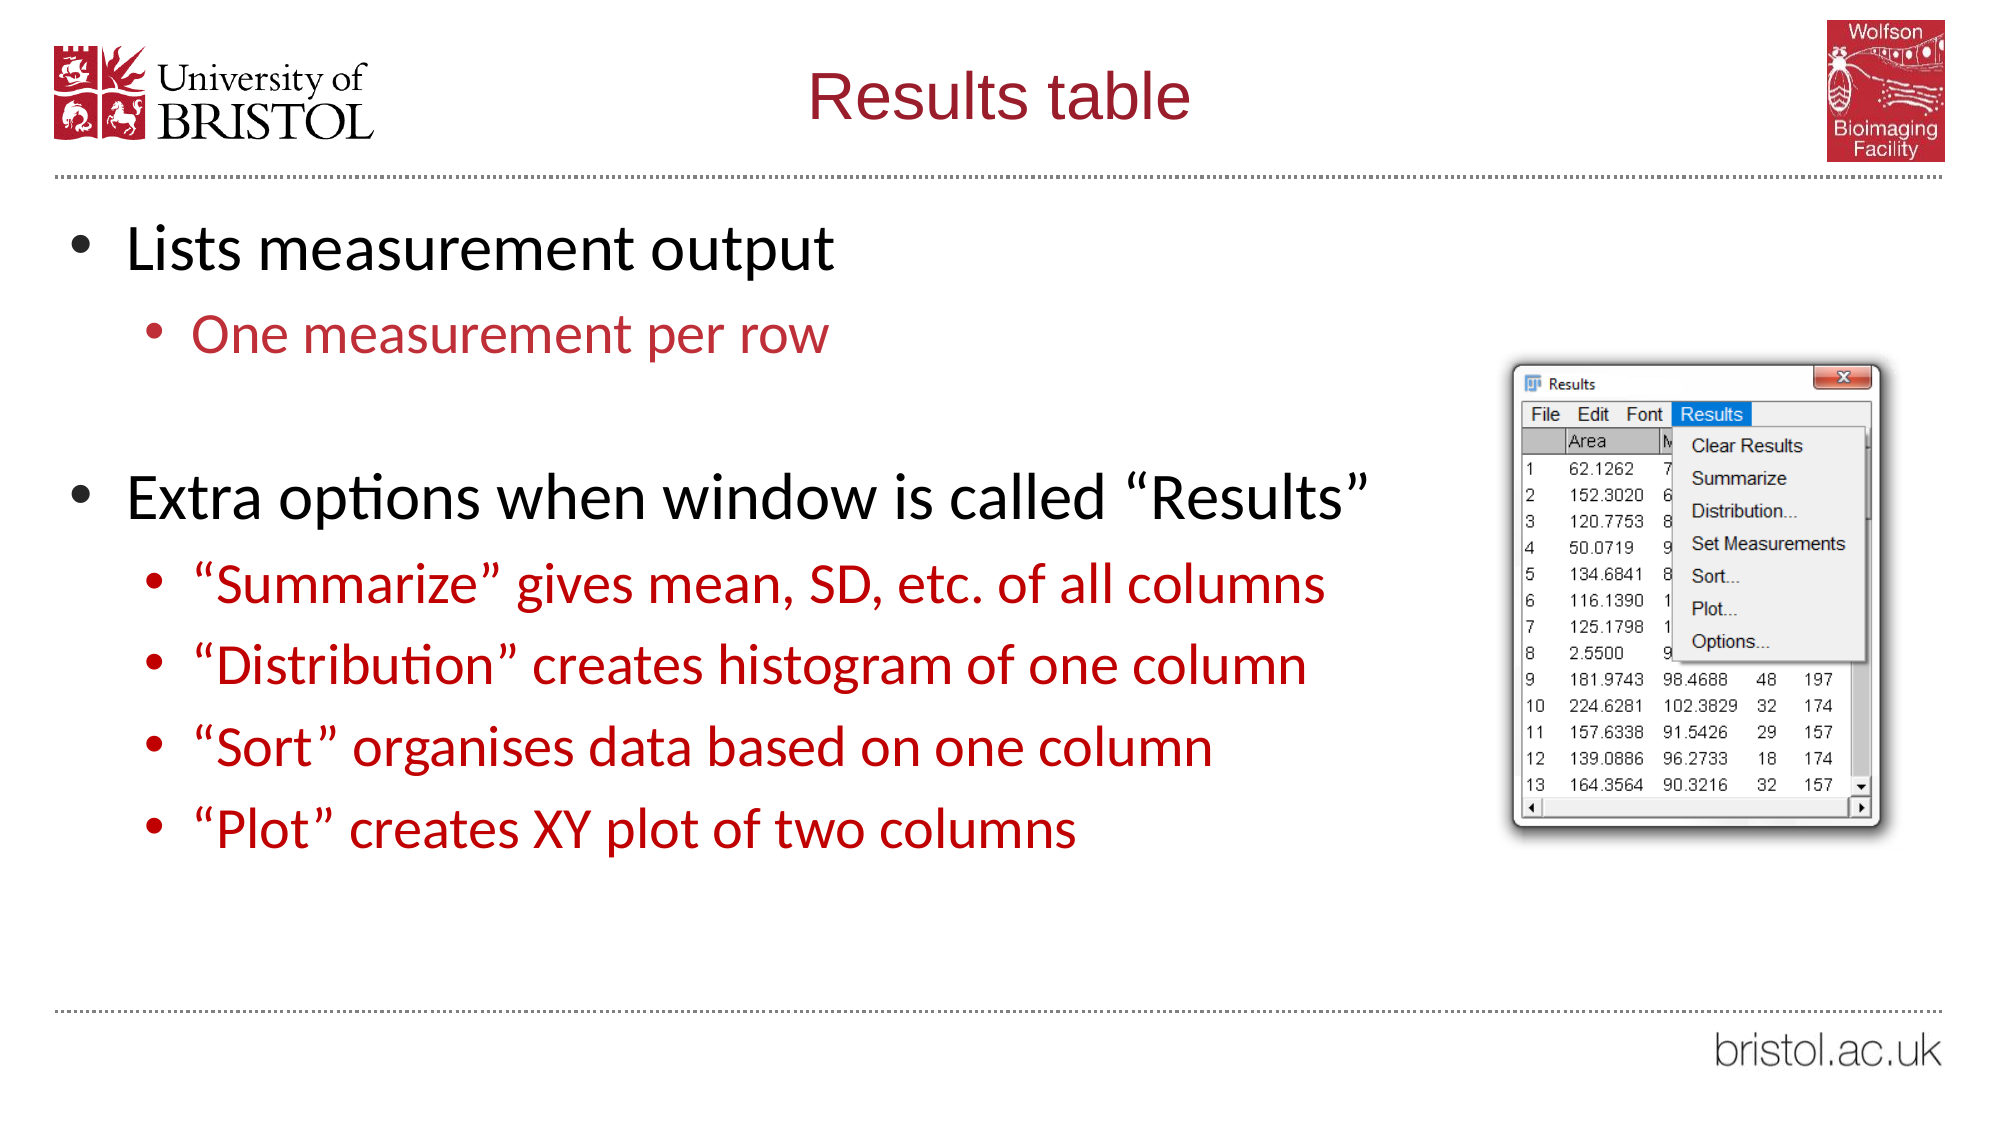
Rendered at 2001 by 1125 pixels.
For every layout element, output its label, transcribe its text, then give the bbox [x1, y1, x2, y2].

picture [1700, 1023, 1945, 1080]
picture [1449, 342, 1941, 895]
list Lists measurement output One measurement per row Extra options when window is called “Results” “Summarize” gives mean, SD, etc. of all columns “Distribution” creates histogram of one column “Sort” organises data based on one column “Plot” creates XY plot of two columns [55, 196, 1604, 1005]
picture [1827, 20, 1945, 162]
title Results table [396, 41, 1604, 140]
picture [54, 46, 374, 140]
